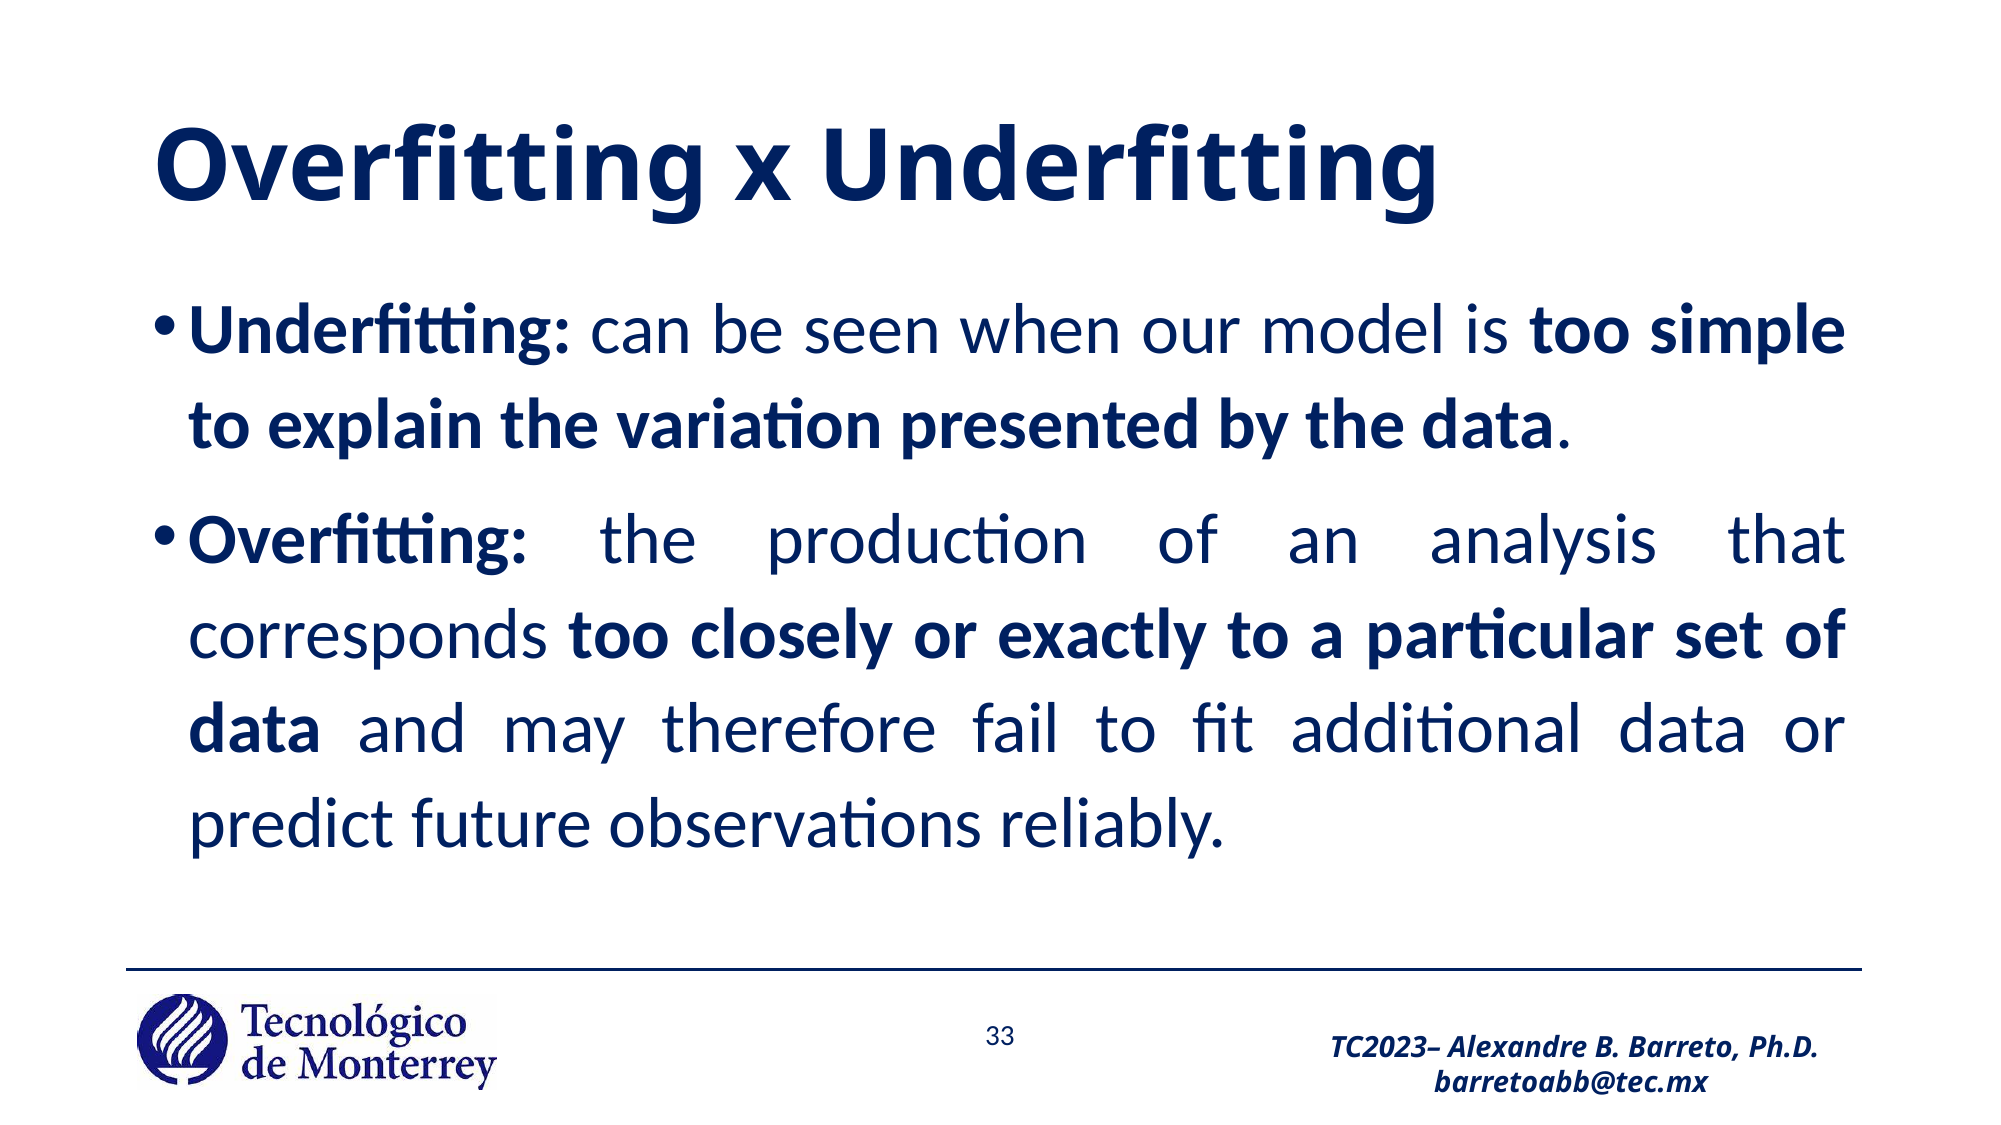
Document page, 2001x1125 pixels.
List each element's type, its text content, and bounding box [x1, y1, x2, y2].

picture [137, 994, 497, 1090]
title Overfitting x Underfitting [137, 59, 1863, 265]
list Underfitting: can be seen when our model is too simple to explain the variation presented by the data. Overfitting: the production of an analysis that corresponds too closely or exactly to a particular set of data and may therefore fail to fit additional data or predict future observations reliably. [137, 265, 1863, 946]
